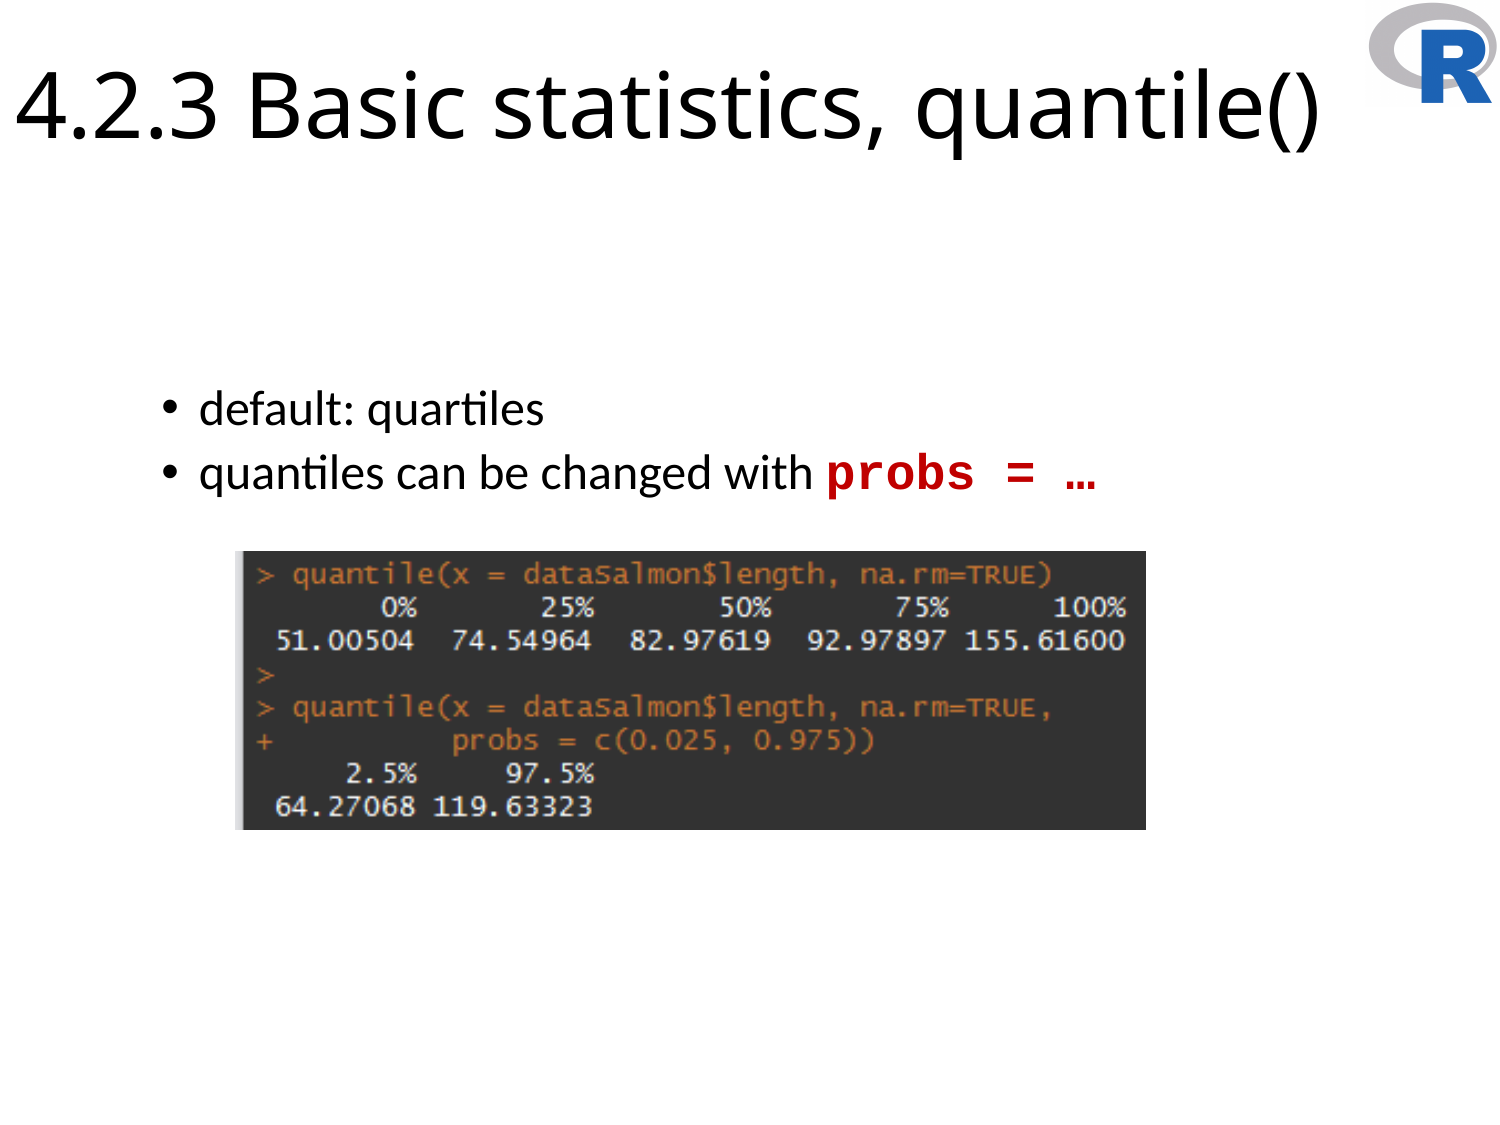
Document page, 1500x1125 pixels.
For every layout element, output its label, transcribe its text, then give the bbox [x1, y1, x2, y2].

title 4.2.3 Basic statistics, quantile() [0, 0, 1500, 218]
picture [1365, 0, 1500, 107]
picture [235, 551, 1146, 830]
list default: quartiles quantiles can be changed with probs = … [71, 375, 1366, 1089]
